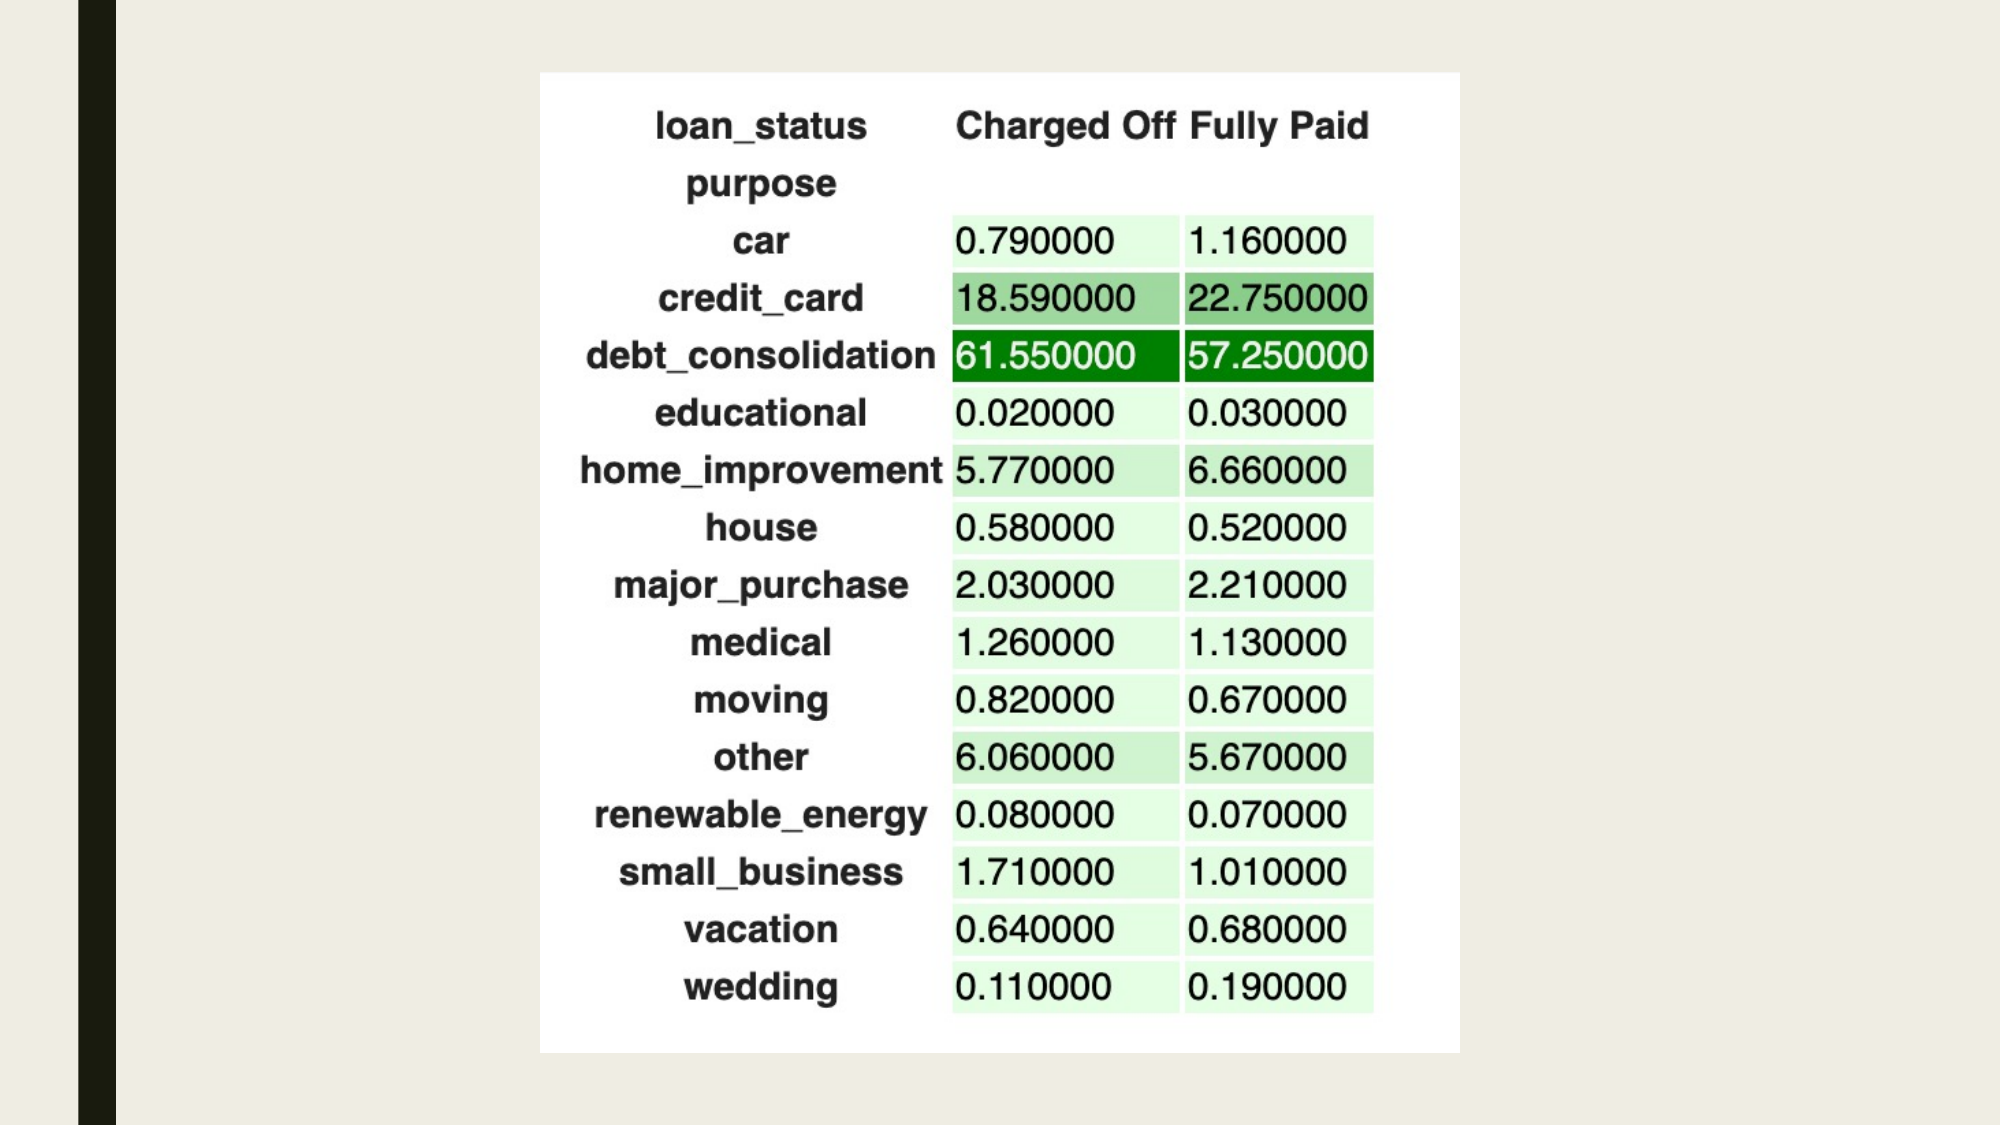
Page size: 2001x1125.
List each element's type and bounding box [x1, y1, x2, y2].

list [540, 72, 1460, 1053]
